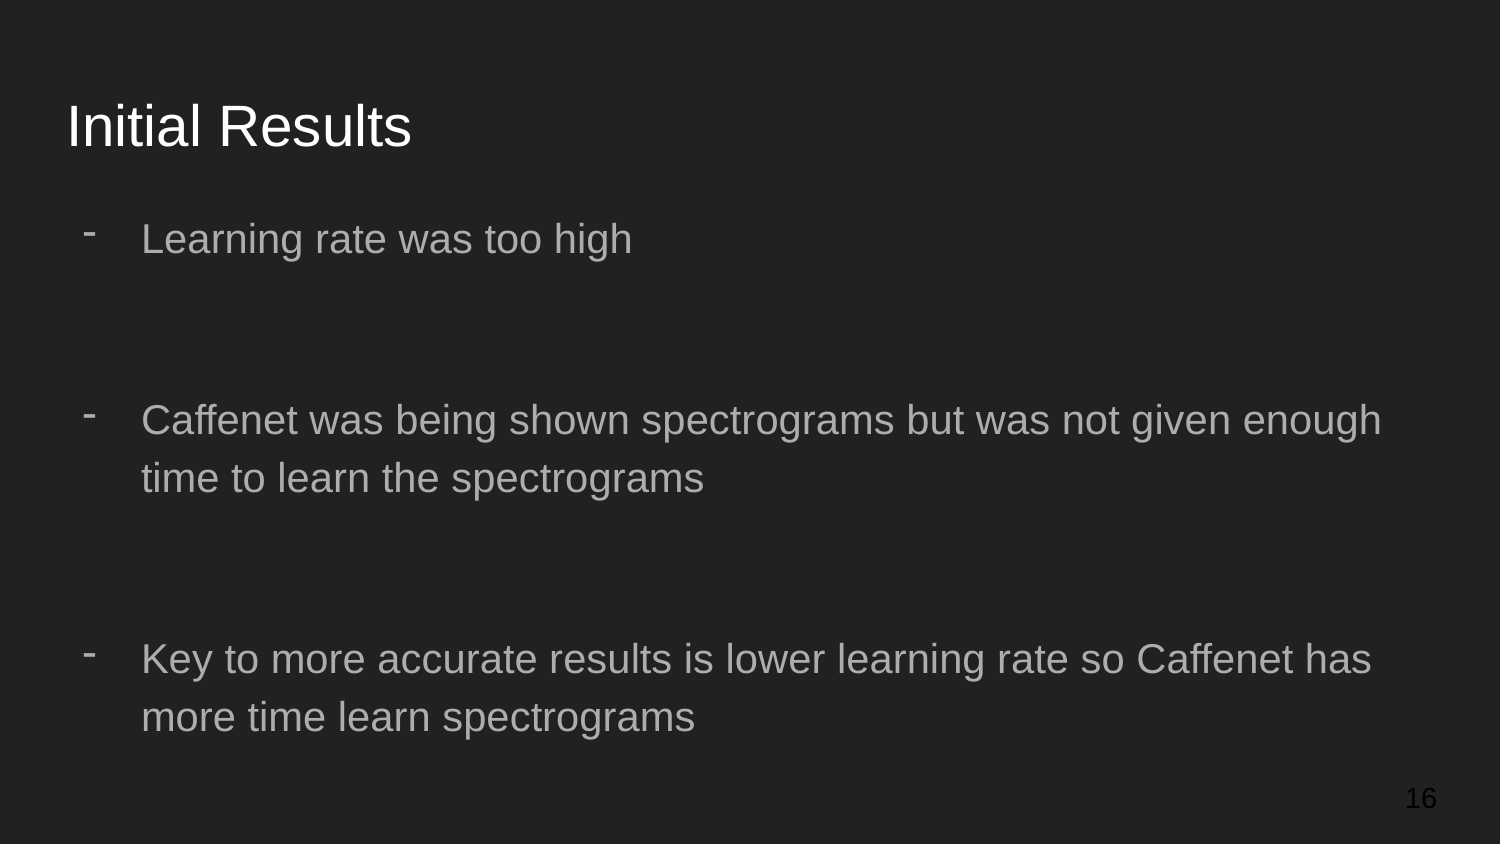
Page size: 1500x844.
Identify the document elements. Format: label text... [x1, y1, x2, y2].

list Learning rate was too high Caffenet was being shown spectrograms but was not given enough time to learn the spectrograms Key to more accurate results is lower learning rate so Caffenet has more time learn spectrograms [50, 188, 1450, 750]
title Initial Results [51, 72, 1449, 167]
slide_number ‹#› [1389, 764, 1480, 830]
